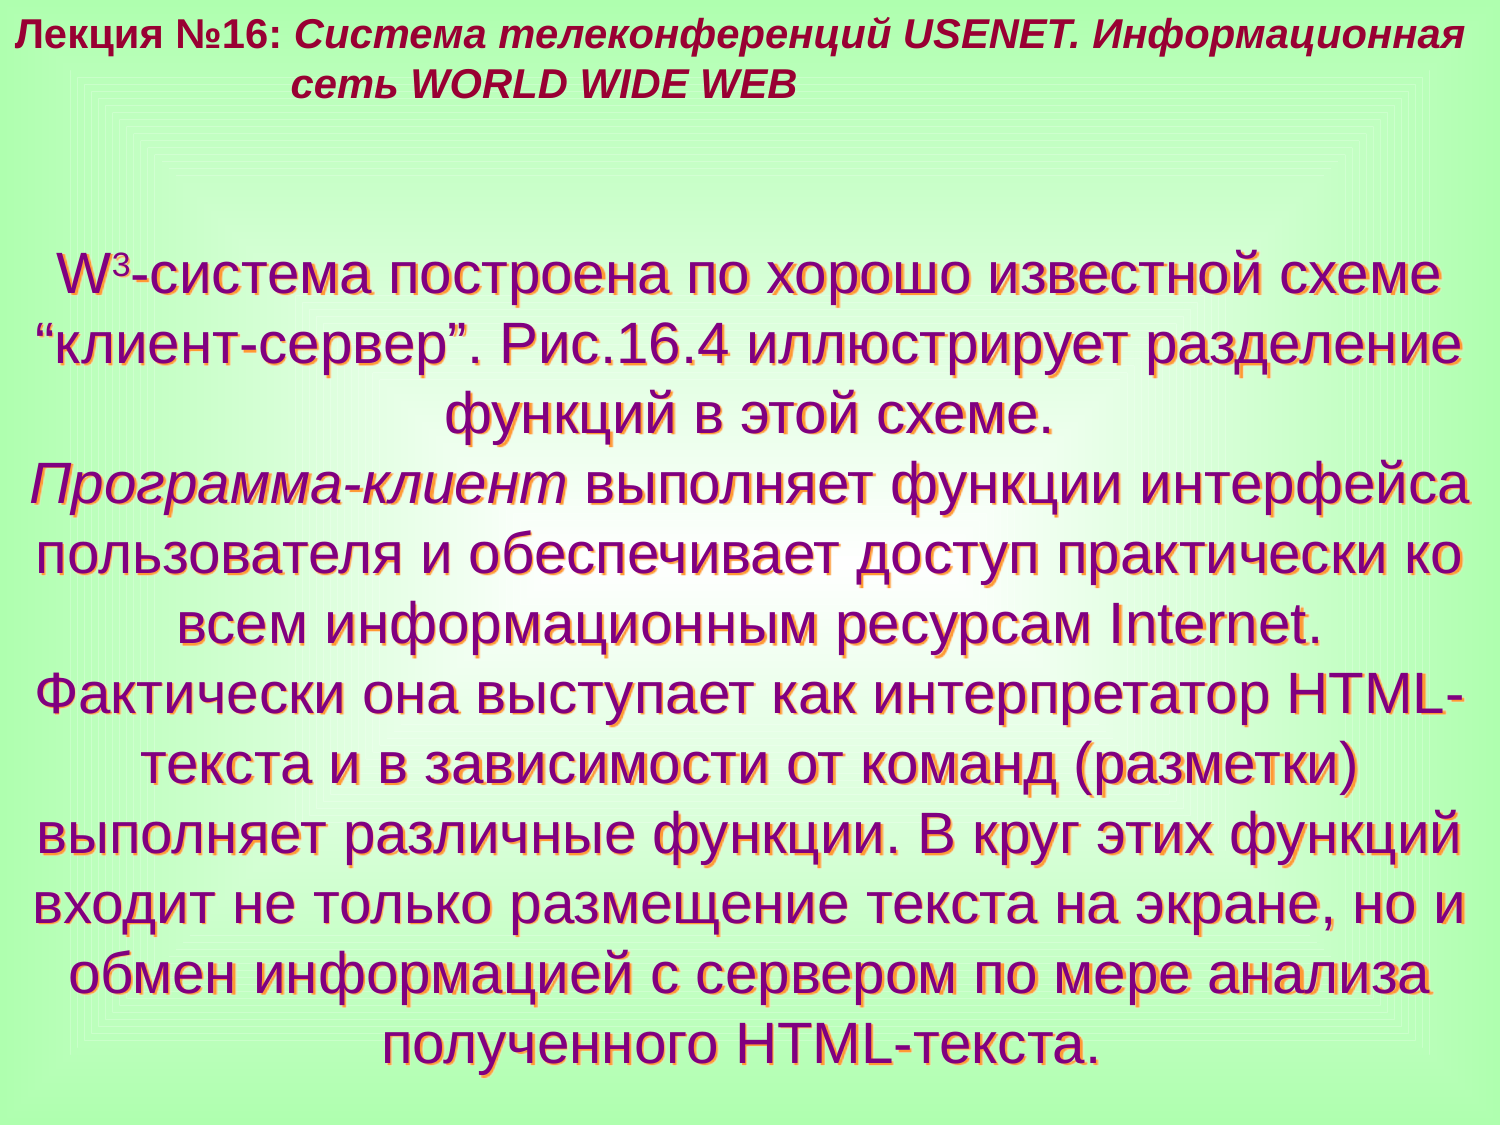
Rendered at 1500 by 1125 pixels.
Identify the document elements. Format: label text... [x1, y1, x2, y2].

text_box Лекция №16: Система телеконференций USENET. Информационная сеть WORLD WIDE WEB [0, 0, 1500, 115]
text_box W3-система построена по хорошо известной схеме “клиент-сервер”. Рис.16.4 иллюстрирует разделение функций в этой схеме. Программа-клиент выполняет функции интерфейса пользователя и обеспечивает доступ практически ко всем информационным ресурсам Internet. Фактически она выступает как интерпретатор HTML-текста и в зависимости от команд (разметки) выполняет различные функции. В круг этих функций входит не только размещение текста на экране, но и обмен информацией с сервером по мере анализа полученного HTML-текста. [0, 228, 1500, 1083]
